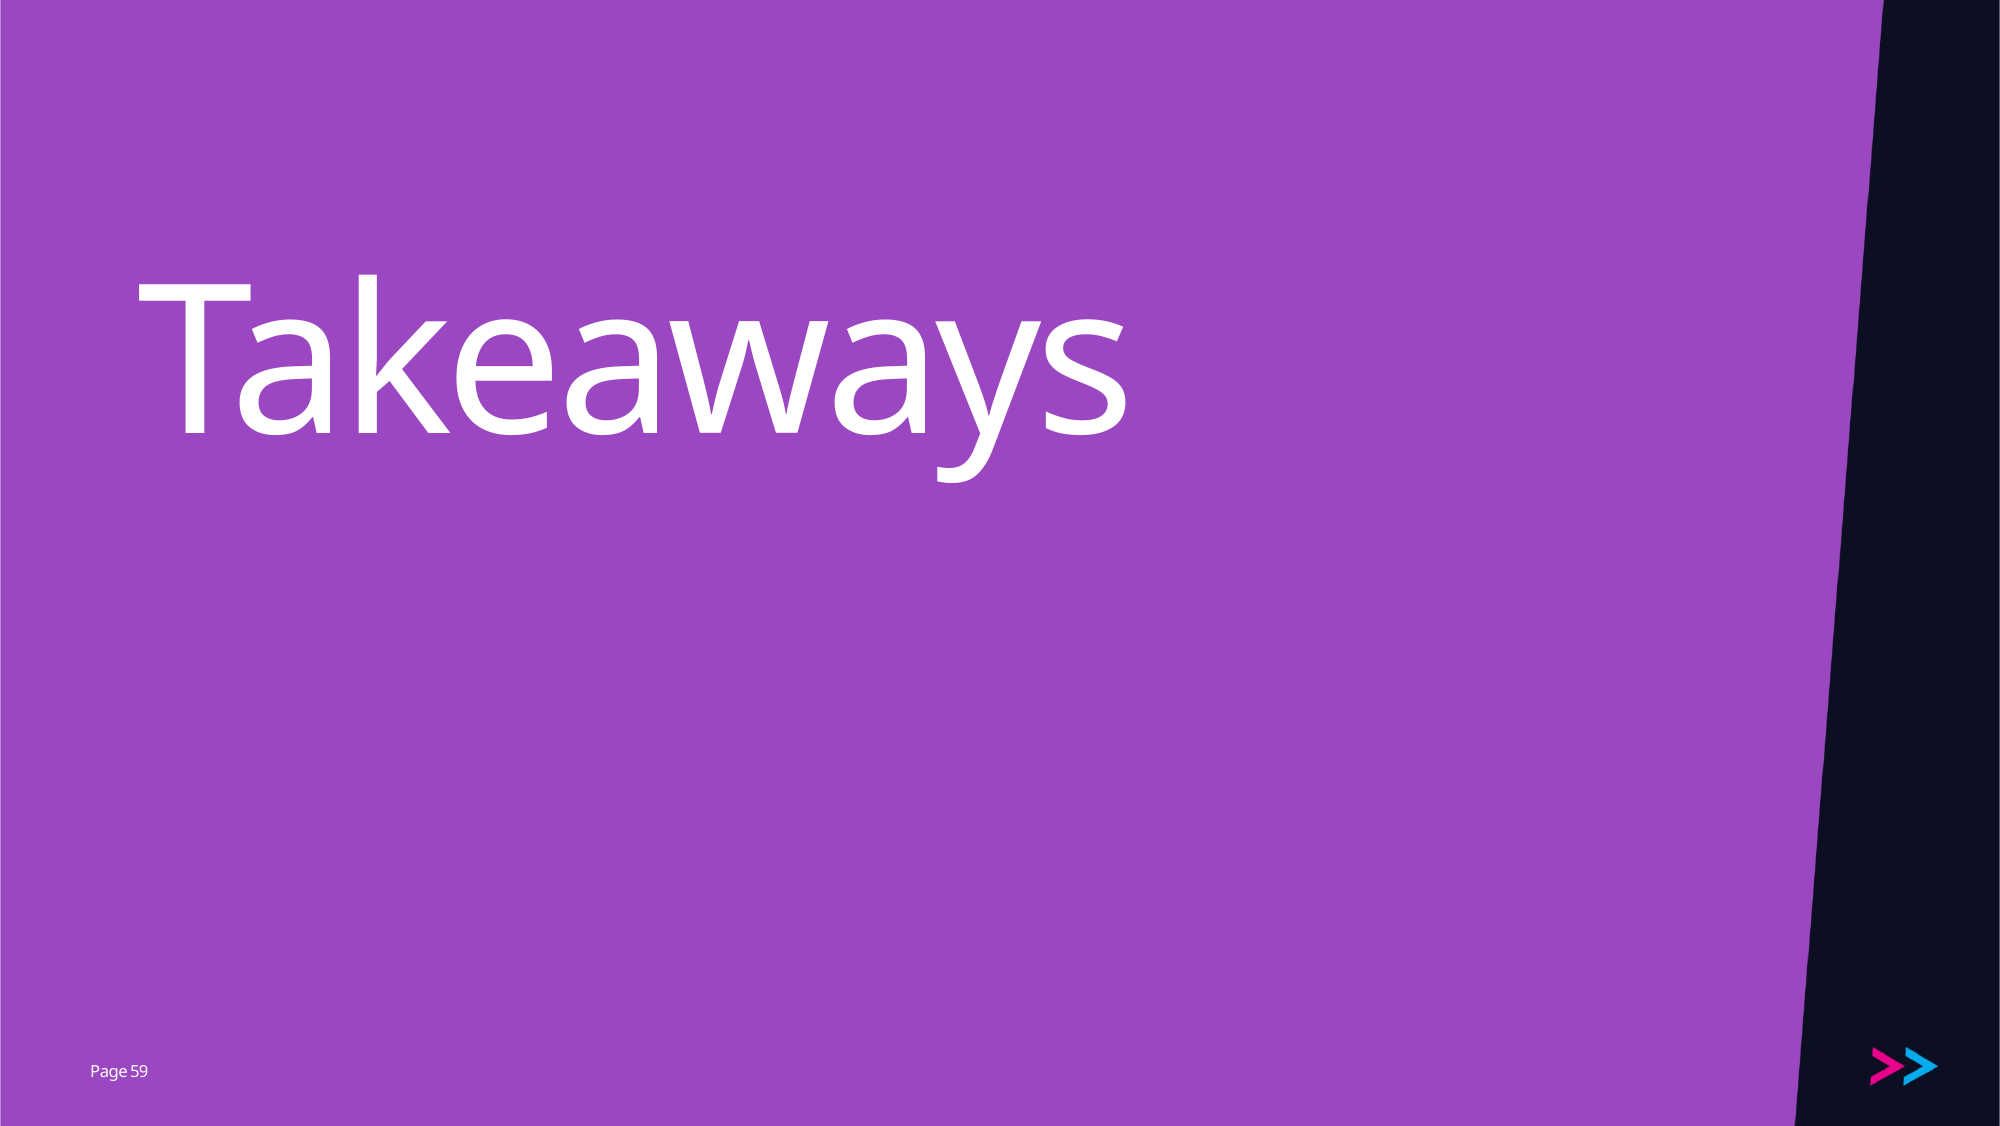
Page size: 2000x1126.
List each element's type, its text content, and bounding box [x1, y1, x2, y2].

title Takeaways [137, 267, 1697, 1012]
slide_number 59 [130, 1061, 166, 1113]
picture [0, 0, 2000, 1126]
